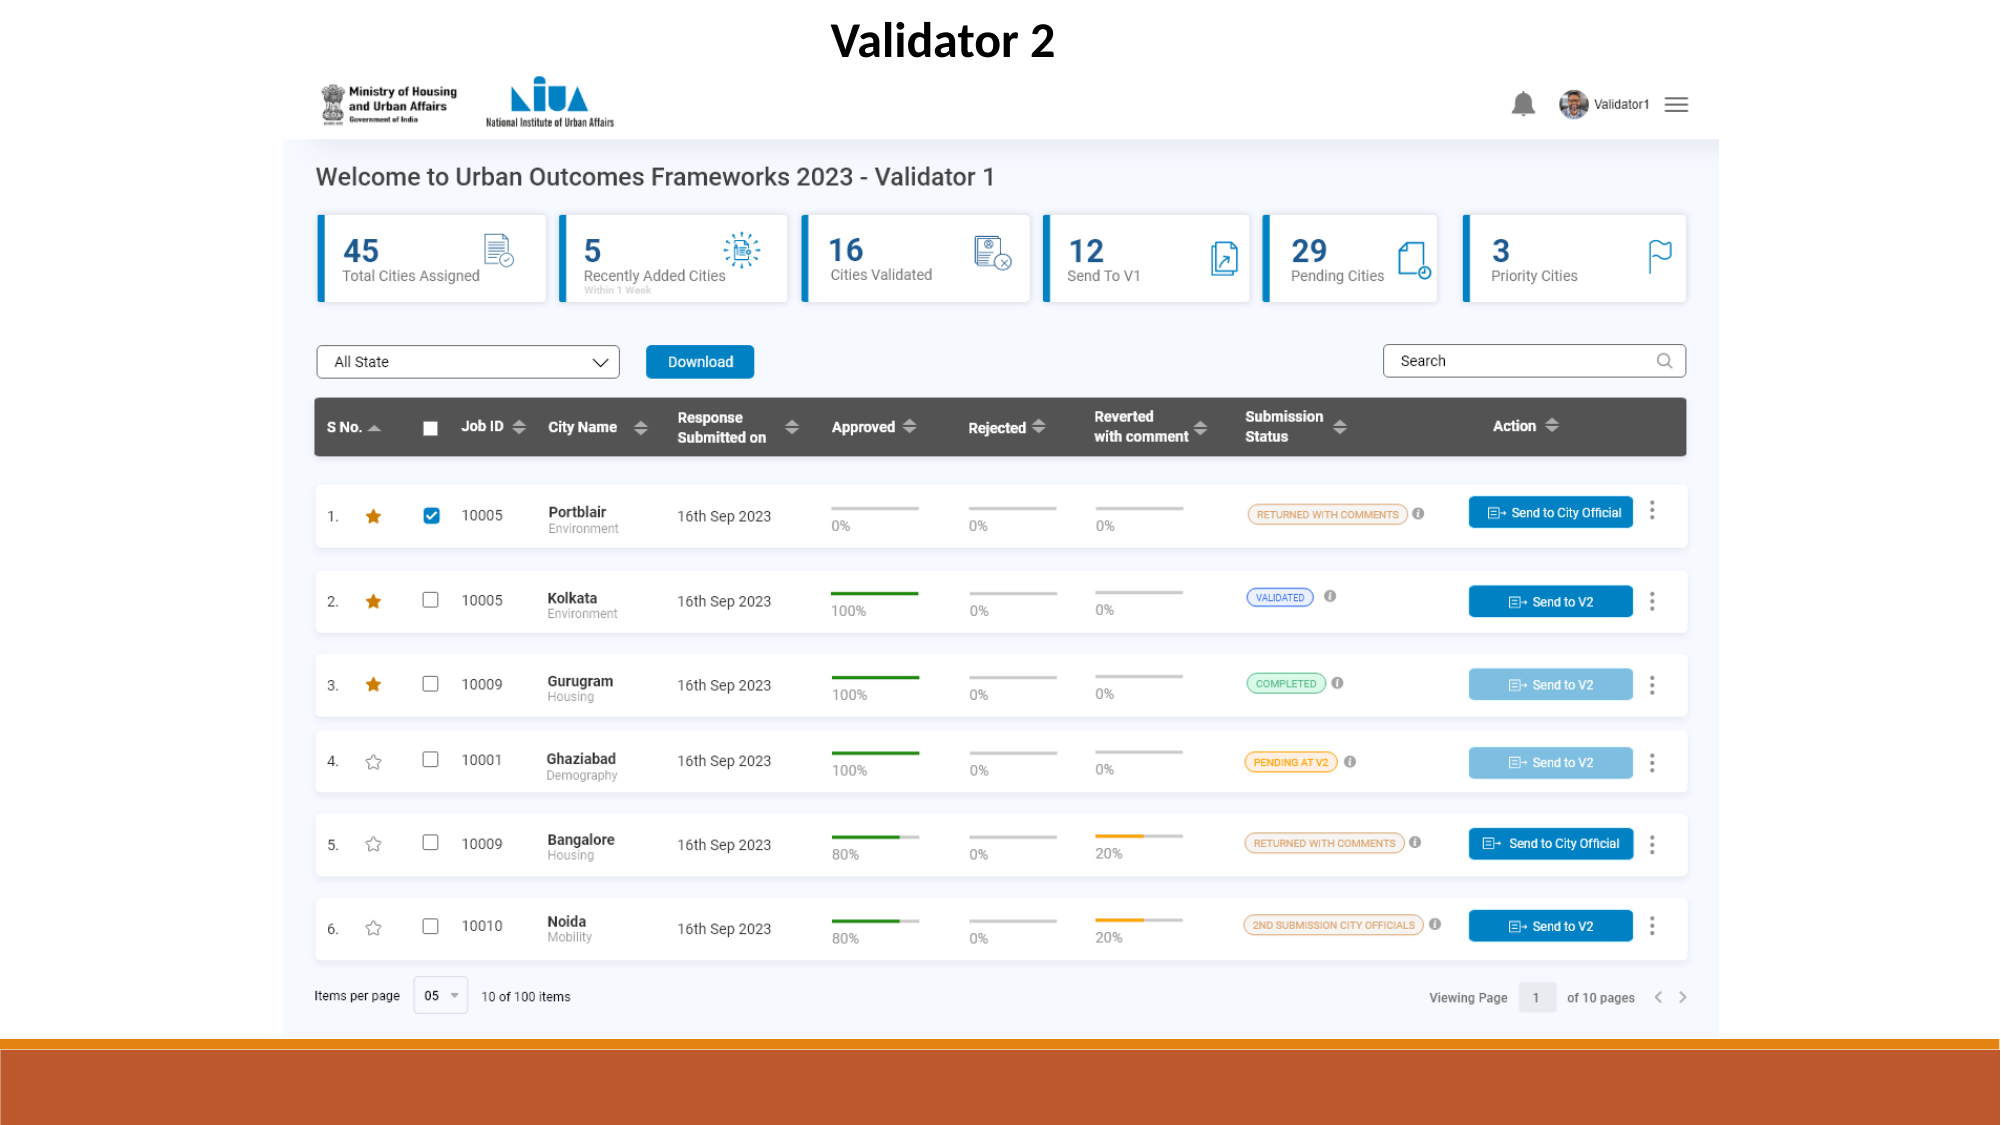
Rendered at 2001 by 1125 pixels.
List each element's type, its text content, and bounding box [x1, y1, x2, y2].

picture [283, 69, 1720, 1036]
text_box Validator 2 [815, 0, 1101, 67]
